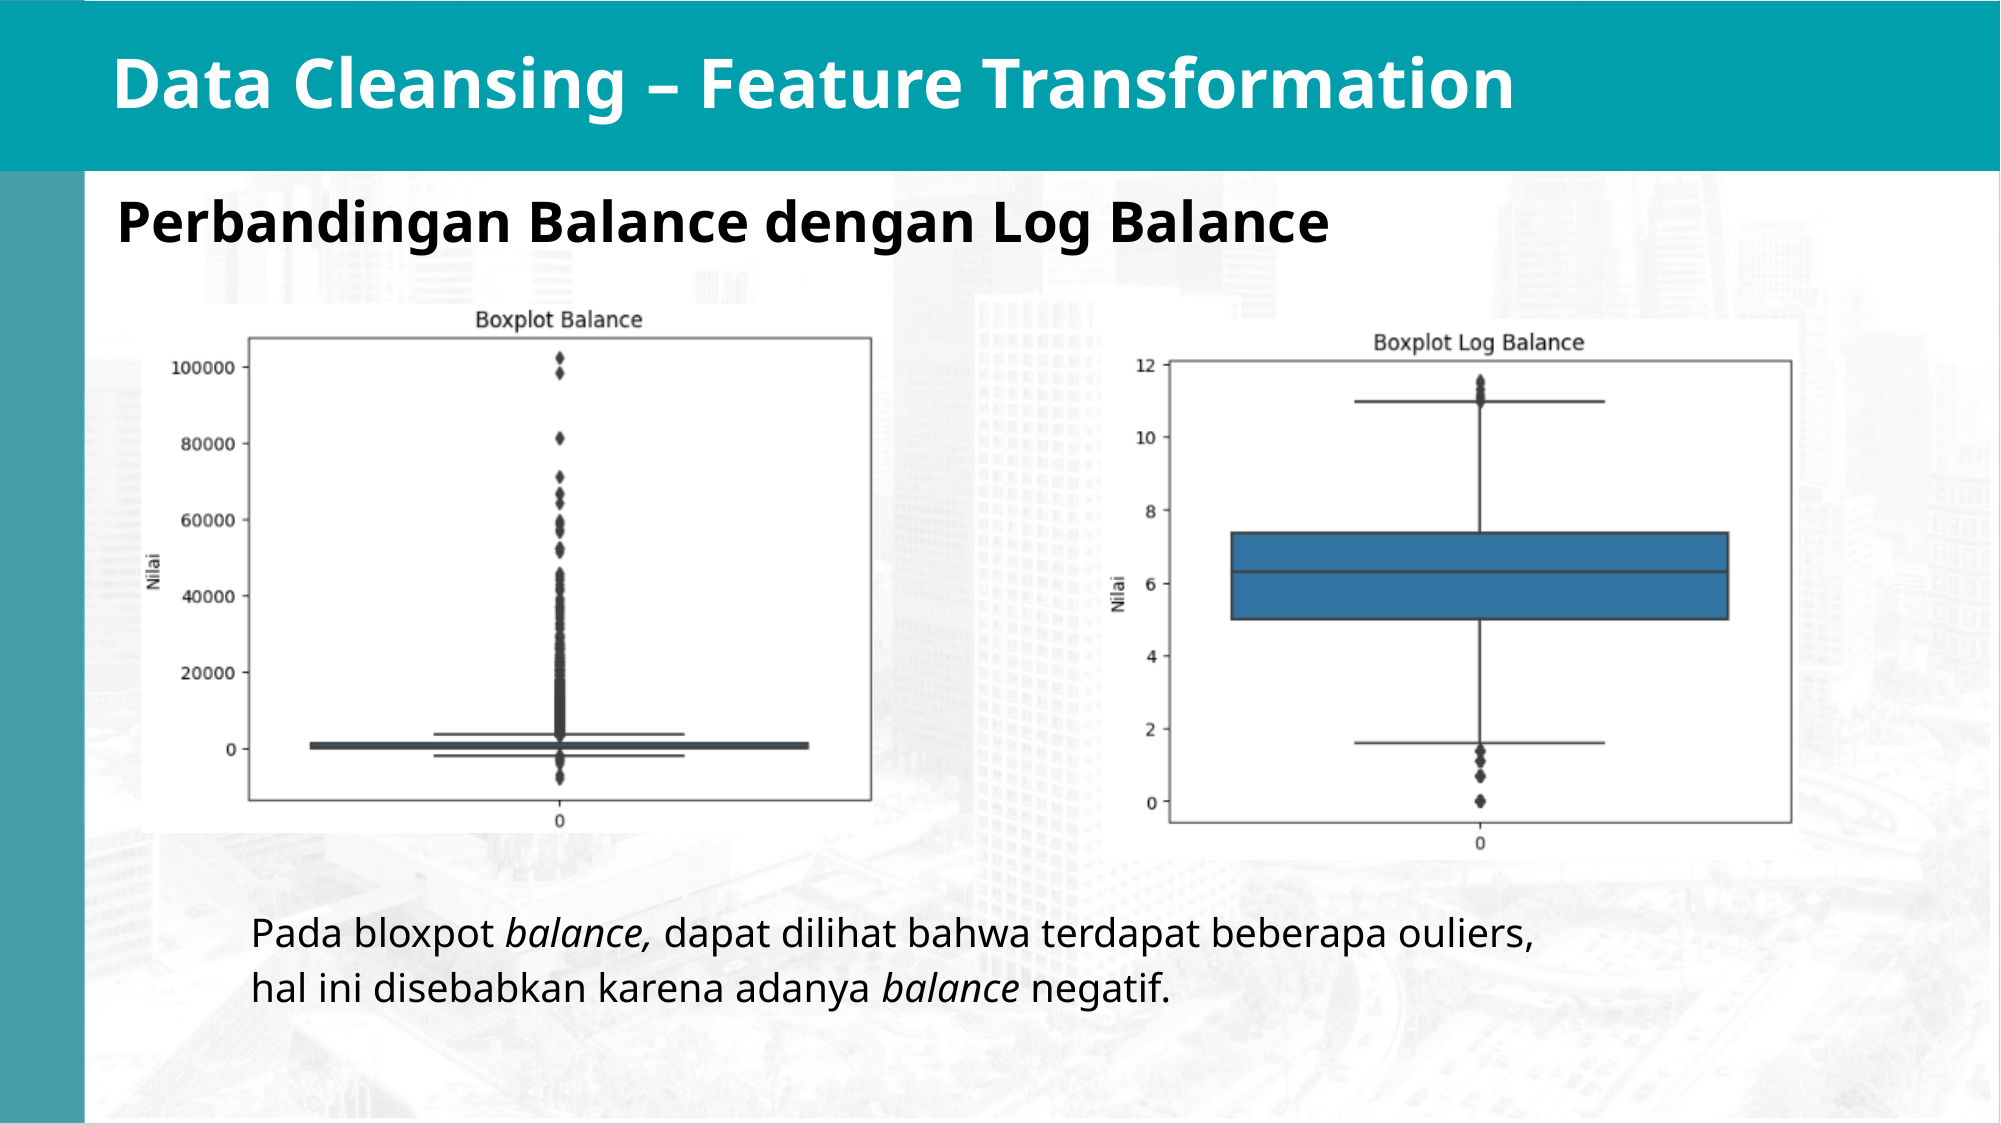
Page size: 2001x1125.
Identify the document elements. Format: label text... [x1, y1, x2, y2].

picture [0, 0, 2001, 1125]
text_box [0, 0, 2000, 171]
title Data Cleansing – Feature Transformation [96, 23, 1932, 149]
text_box Pada bloxpot balance, dapat dilihat bahwa terdapat beberapa ouliers, hal ini disebabkan karena adanya balance negatif. [230, 881, 1561, 1125]
text_box Perbandingan Balance dengan Log Balance [96, 170, 1955, 257]
